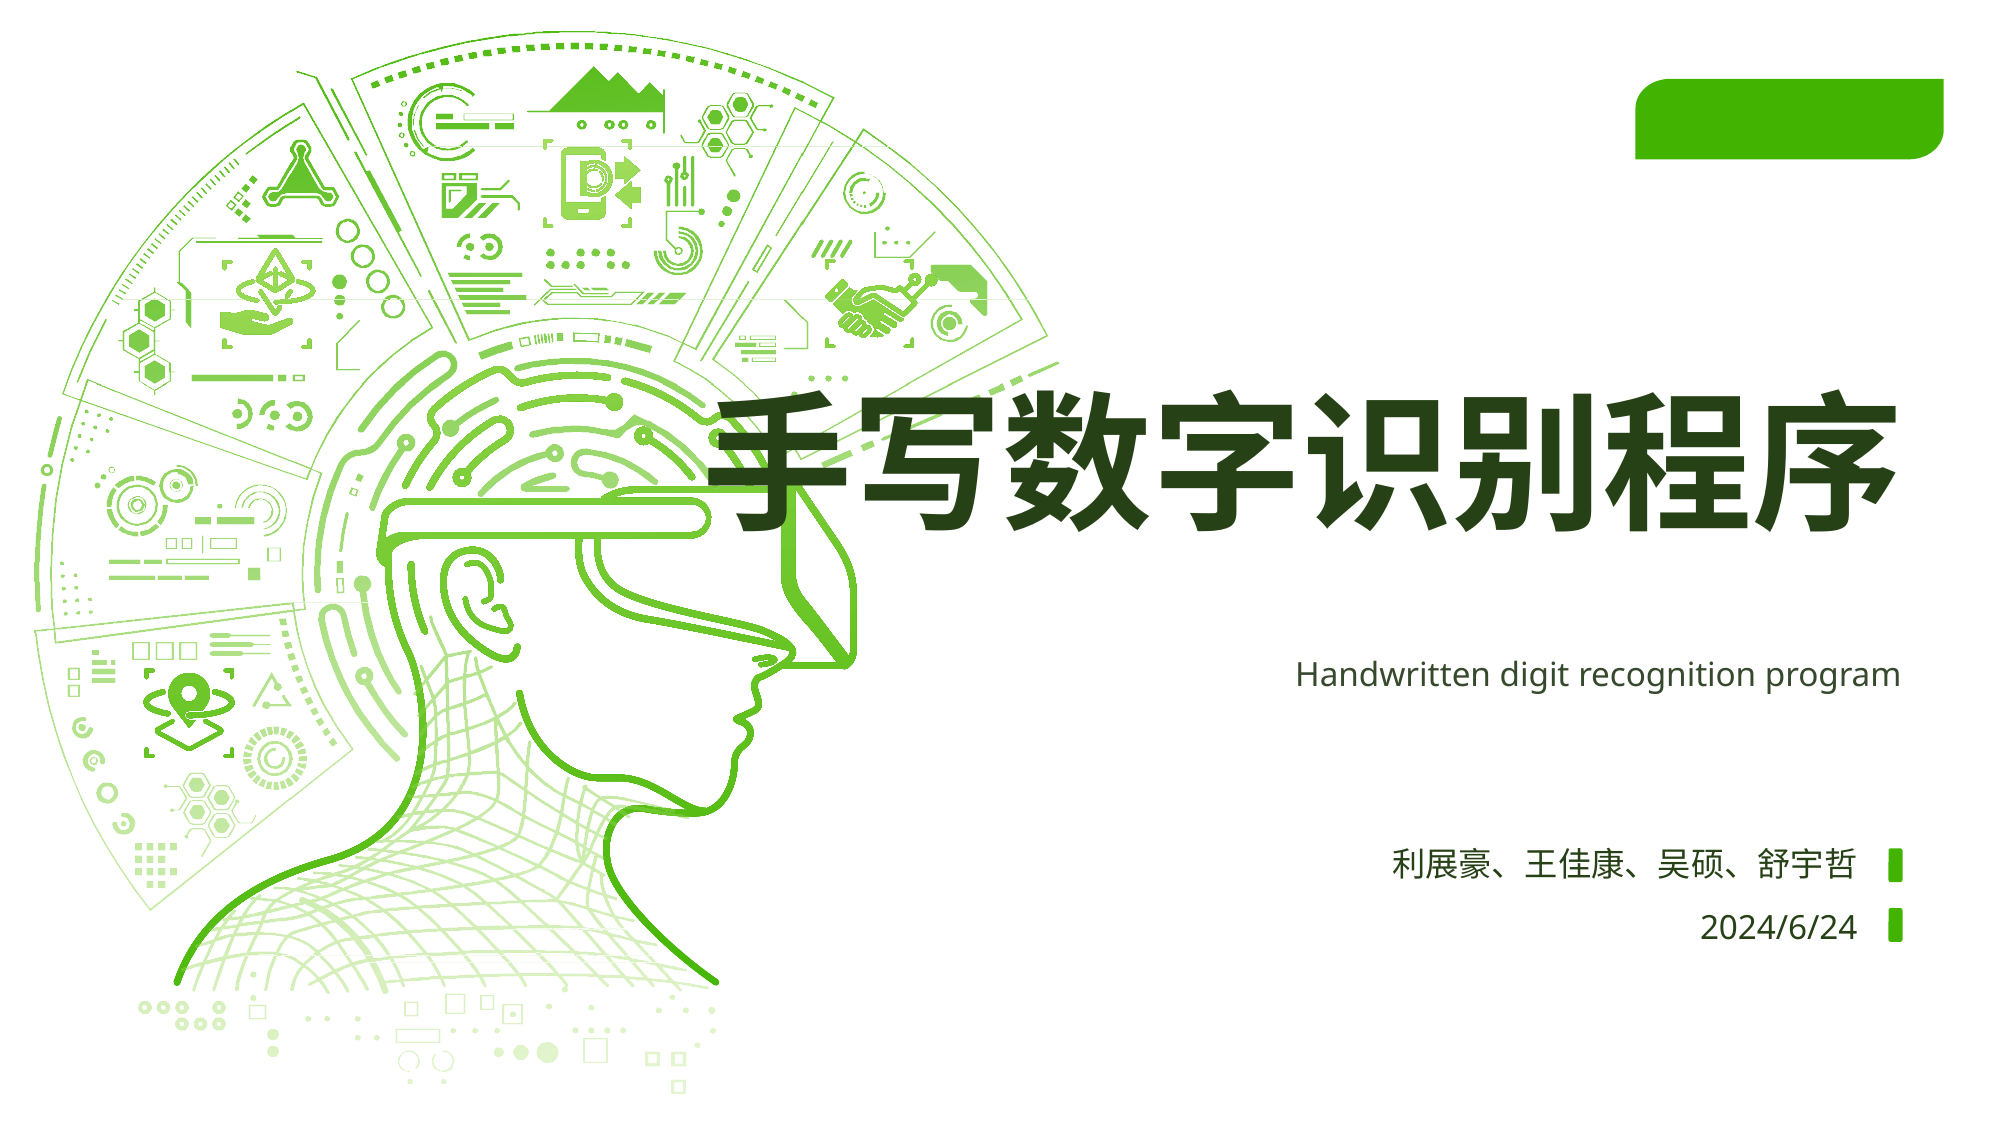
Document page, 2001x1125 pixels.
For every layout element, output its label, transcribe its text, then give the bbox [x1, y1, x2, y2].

text_box [330, 88, 367, 156]
text_box [144, 747, 155, 758]
text_box [441, 396, 499, 437]
text_box [903, 259, 914, 270]
text_box [681, 1006, 688, 1013]
text_box [354, 1033, 361, 1041]
text_box [533, 332, 553, 345]
text_box [372, 1033, 380, 1041]
text_box [376, 486, 797, 689]
text_box [709, 1026, 716, 1033]
text_box [603, 1026, 610, 1033]
text_box [493, 1046, 503, 1057]
text_box [668, 993, 675, 1000]
text_box [403, 1001, 418, 1016]
text_box [569, 448, 658, 489]
text_box [193, 1016, 208, 1031]
text_box [587, 1026, 594, 1033]
text_box [431, 1049, 454, 1072]
text_box [836, 549, 857, 653]
text_box [174, 1016, 189, 1031]
text_box [222, 260, 233, 271]
text_box [621, 139, 632, 150]
text_box [144, 668, 155, 680]
text_box [267, 1027, 279, 1040]
text_box [908, 273, 922, 281]
text_box [476, 443, 563, 497]
text_box [248, 1004, 266, 1019]
text_box [543, 217, 554, 228]
text_box [34, 102, 433, 911]
text_box [258, 279, 316, 316]
text_box [168, 673, 235, 728]
text_box [353, 1014, 361, 1022]
text_box [419, 711, 426, 731]
text_box [825, 259, 836, 270]
text_box [444, 992, 465, 1014]
text_box [418, 729, 427, 750]
text_box [427, 290, 457, 344]
text_box [603, 812, 720, 986]
text_box [223, 668, 234, 680]
text_box [615, 181, 641, 209]
text_box [615, 156, 641, 184]
text_box [406, 1078, 413, 1084]
text_box [670, 1050, 686, 1066]
text_box [350, 30, 1016, 342]
text_box [397, 1049, 420, 1072]
text_box [536, 1041, 558, 1063]
text_box [693, 1041, 700, 1048]
text_box [143, 689, 171, 717]
text_box [1886, 846, 1905, 884]
text_box [323, 1014, 330, 1022]
text_box [304, 1015, 311, 1022]
text_box [520, 472, 569, 492]
text_box [513, 357, 672, 390]
text_box [471, 1026, 478, 1033]
text_box 利展豪、王佳康、吴硕、舒宇哲 [1171, 826, 1858, 888]
text_box [619, 1026, 626, 1033]
text_box [517, 336, 531, 348]
text_box [545, 1002, 552, 1009]
text_box [426, 415, 514, 491]
text_box [295, 71, 349, 141]
text_box [416, 687, 425, 712]
text_box 2024/6/24 [1171, 888, 1858, 964]
text_box [180, 615, 708, 994]
text_box [654, 1006, 661, 1013]
text_box [155, 719, 224, 751]
text_box [174, 999, 189, 1014]
text_box [501, 1003, 523, 1024]
text_box [212, 1016, 226, 1031]
text_box [517, 393, 623, 411]
text_box [603, 335, 611, 344]
text_box [571, 1026, 578, 1033]
text_box [137, 999, 152, 1014]
text_box [516, 690, 745, 817]
text_box [402, 366, 611, 489]
text_box [212, 999, 226, 1014]
text_box [1635, 78, 1944, 160]
text_box [301, 260, 312, 271]
text_box [572, 332, 599, 343]
text_box 手写数字识别程序 [672, 281, 1903, 549]
text_box [512, 1043, 529, 1060]
text_box [414, 750, 426, 772]
text_box [301, 338, 312, 349]
text_box [528, 413, 672, 444]
text_box [493, 1026, 500, 1033]
text_box [313, 350, 457, 594]
text_box [449, 1026, 456, 1033]
text_box [156, 999, 170, 1014]
text_box [613, 336, 622, 346]
text_box [623, 338, 652, 354]
text_box [479, 994, 494, 1009]
text_box [582, 1037, 607, 1062]
text_box [236, 248, 295, 303]
text_box [621, 217, 632, 228]
text_box [543, 139, 554, 150]
text_box [220, 310, 293, 335]
text_box [781, 549, 847, 653]
text_box [707, 1006, 715, 1014]
text_box [670, 1078, 685, 1094]
text_box [395, 1027, 440, 1042]
text_box [1886, 906, 1905, 944]
text_box [561, 147, 606, 220]
text_box [267, 1044, 279, 1057]
text_box [644, 1050, 659, 1066]
text_box [621, 377, 672, 405]
text_box [477, 341, 513, 360]
text_box [250, 994, 257, 1001]
text_box [222, 338, 233, 349]
text_box [223, 747, 234, 758]
text_box [580, 160, 613, 197]
text_box Handwritten digit recognition program [745, 653, 1903, 804]
text_box [634, 426, 672, 460]
text_box [587, 1003, 594, 1010]
text_box [925, 274, 937, 281]
text_box [173, 772, 422, 986]
